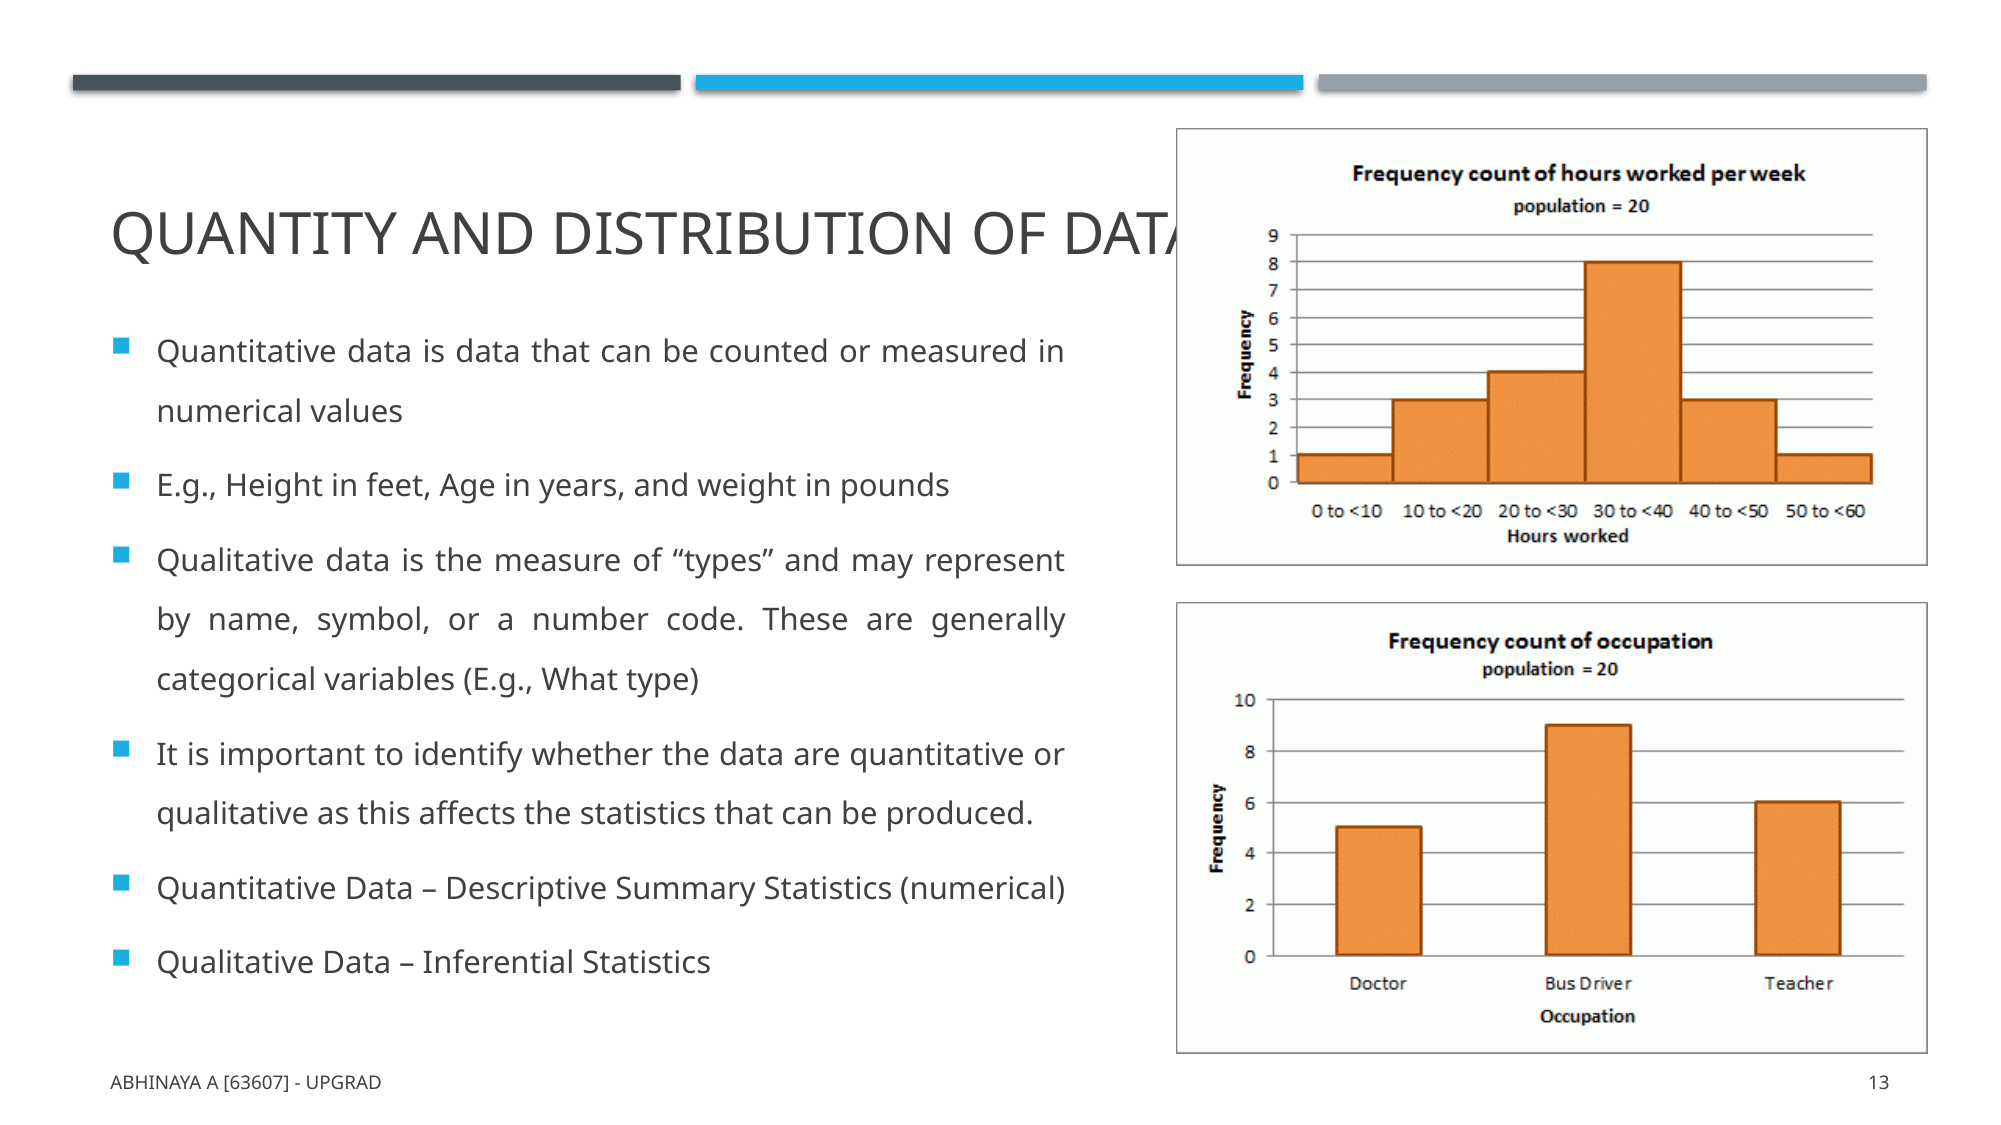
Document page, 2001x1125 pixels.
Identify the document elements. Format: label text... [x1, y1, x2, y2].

picture [1175, 127, 1929, 567]
footer ABHINAYA A [63607] - UPGRAD [95, 1053, 1230, 1114]
list Quantitative data is data that can be counted or measured in numerical values E.g., Height in feet, Age in years, and weight in pounds Qualitative data is the measure of “types” and may represent by name, symbol, or a number code. These are generally categorical variables (E.g., What type) It is important to identify whether the data are quantitative or qualitative as this affects the statistics that can be produced. Quantitative Data – Descriptive Summary Statistics (numerical) Qualitative Data – Inferential Statistics [95, 273, 1081, 1053]
picture [1175, 601, 1929, 1055]
title Quantity and distribution of data [95, 78, 1905, 274]
slide_number 13 [1732, 1063, 1905, 1114]
